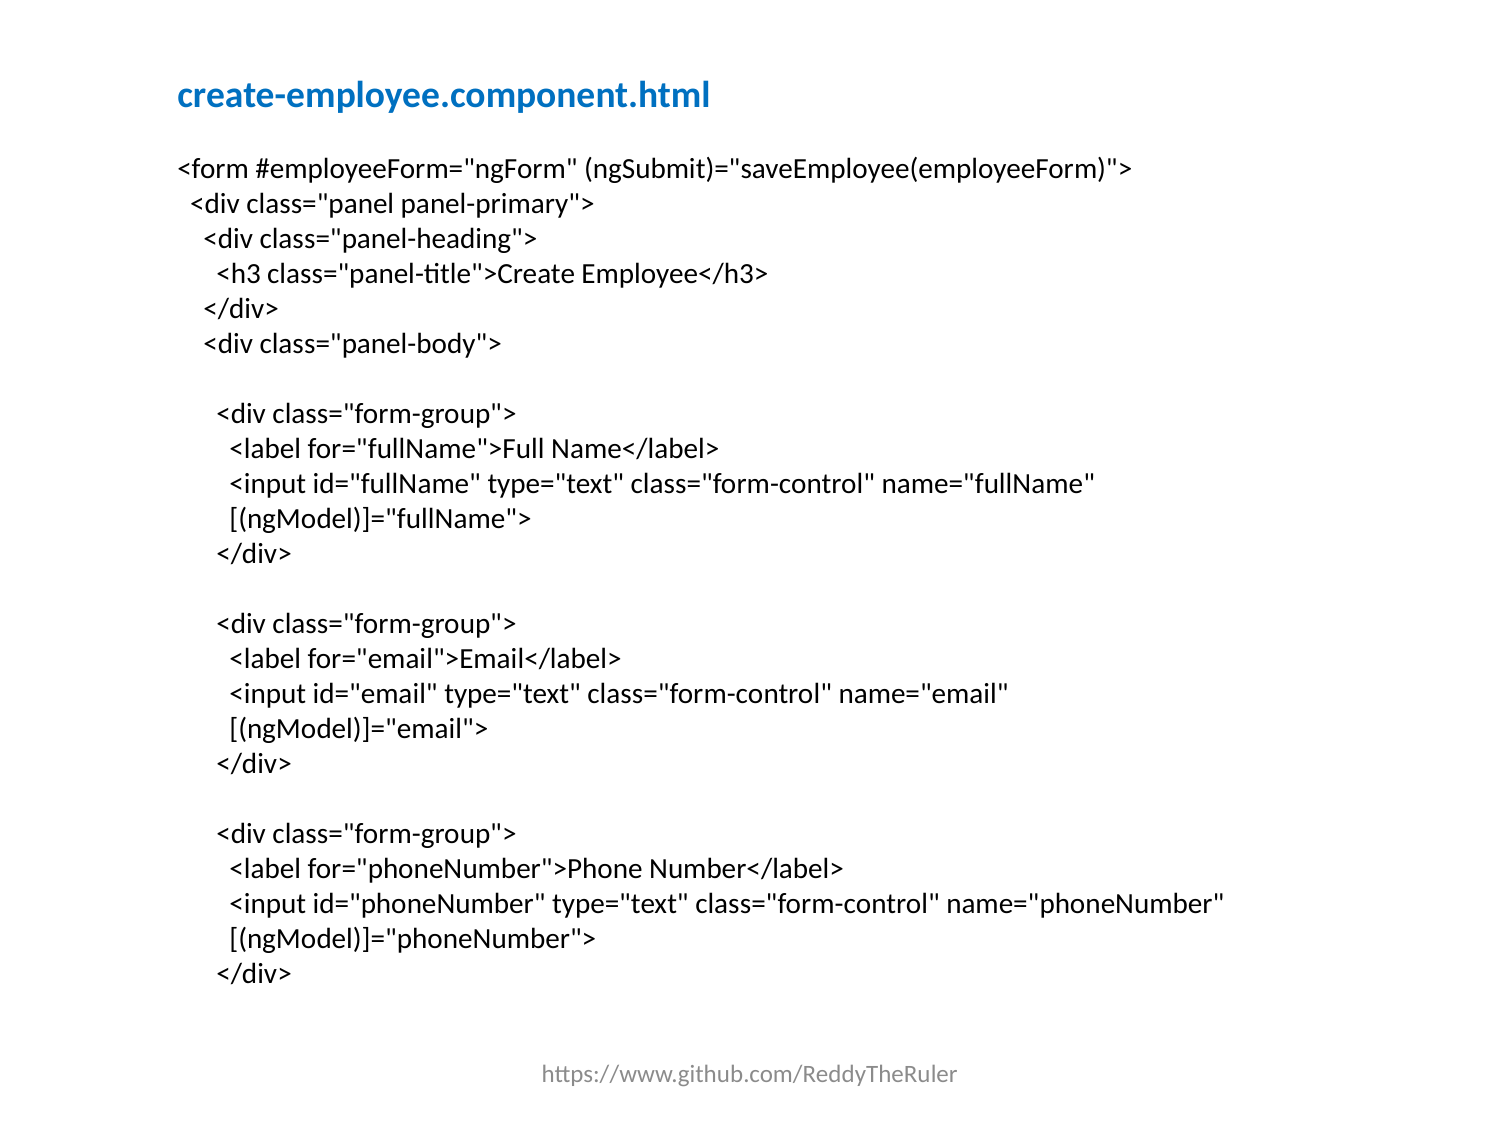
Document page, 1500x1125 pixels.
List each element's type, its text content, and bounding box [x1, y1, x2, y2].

footer https://www.github.com/ReddyTheRuler [512, 1042, 988, 1103]
text_box create-employee.component.html <form #employeeForm="ngForm" (ngSubmit)="saveEmployee(employeeForm)"> <div class="panel panel-primary"> <div class="panel-heading"> <h3 class="panel-title">Create Employee</h3> </div> <div class="panel-body"> <div class="form-group"> <label for="fullName">Full Name</label> <input id="fullName" type="text" class="form-control" name="fullName" [(ngModel)]="fullName"> </div> <div class="form-group"> <label for="email">Email</label> <input id="email" type="text" class="form-control" name="email" [(ngModel)]="email"> </div> <div class="form-group"> <label for="phoneNumber">Phone Number</label> <input id="phoneNumber" type="text" class="form-control" name="phoneNumber" [(ngModel)]="phoneNumber"> </div> [162, 62, 1325, 1023]
